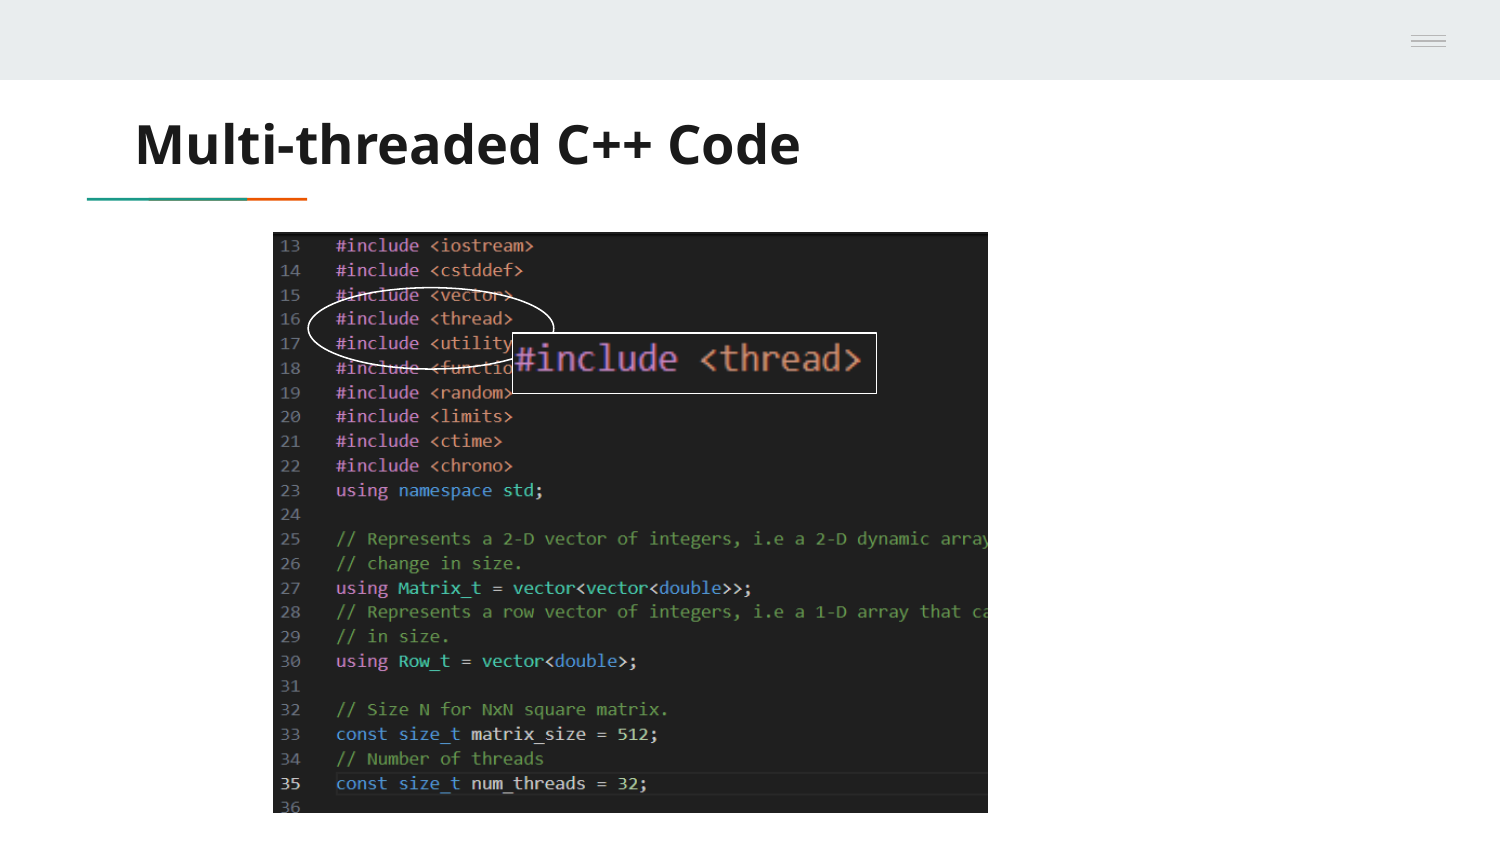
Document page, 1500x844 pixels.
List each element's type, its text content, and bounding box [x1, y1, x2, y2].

title Multi-threaded C++ Code [119, 95, 1381, 183]
picture [273, 232, 988, 813]
